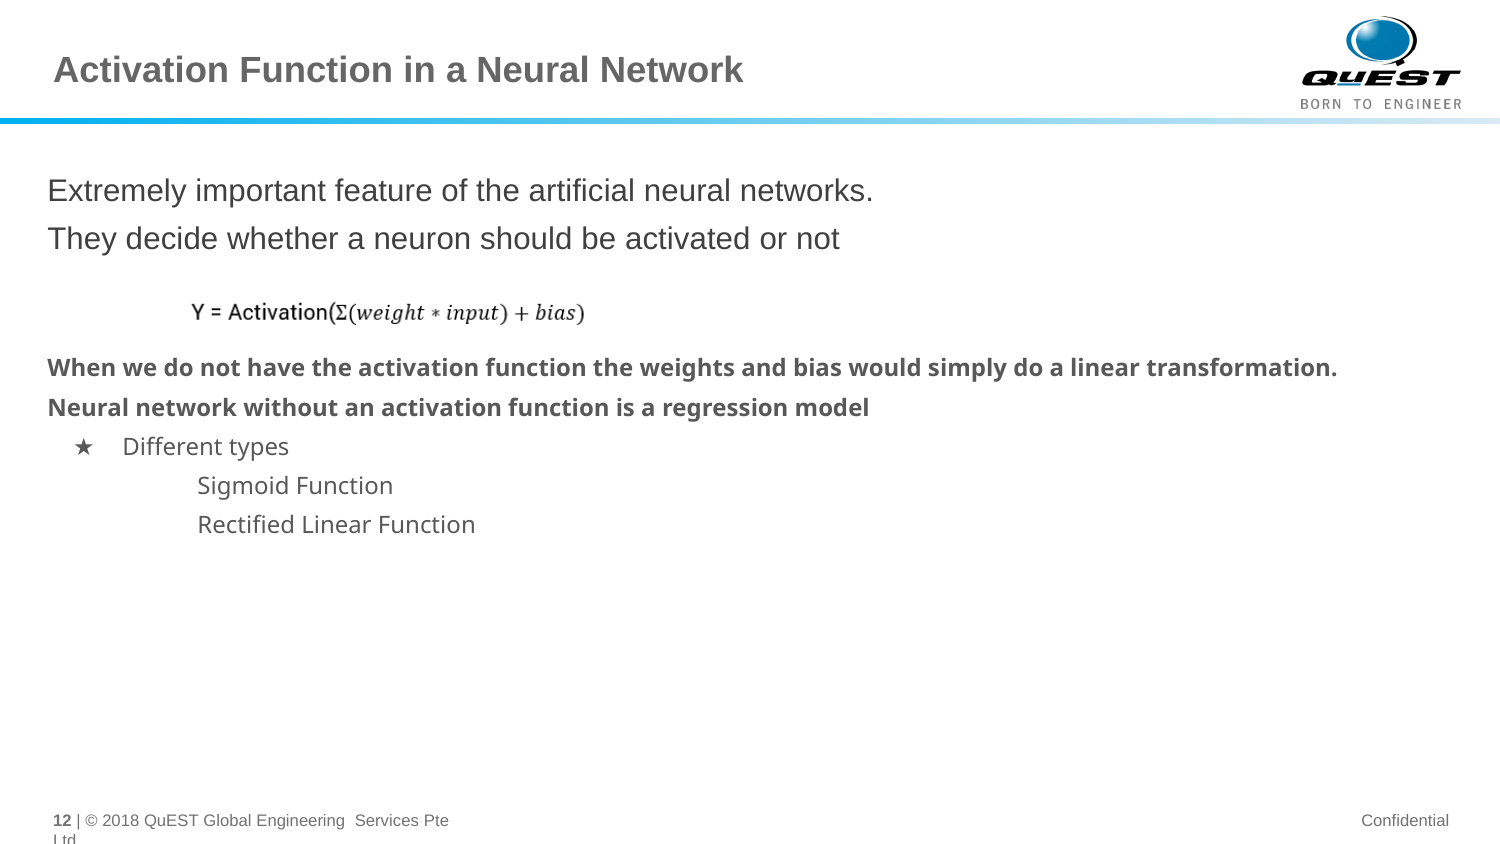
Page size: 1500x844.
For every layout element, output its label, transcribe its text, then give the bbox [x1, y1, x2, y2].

list Extremely important feature of the artificial neural networks. They decide whether a neuron should be activated or not When we do not have the activation function the weights and bias would simply do a linear transformation. Neural network without an activation function is a regression model Different types Sigmoid Function Rectified Linear Function [41, 164, 1368, 785]
title Activation Function in a Neural Network [41, 14, 1194, 104]
picture [1301, 16, 1461, 109]
picture [178, 289, 597, 341]
